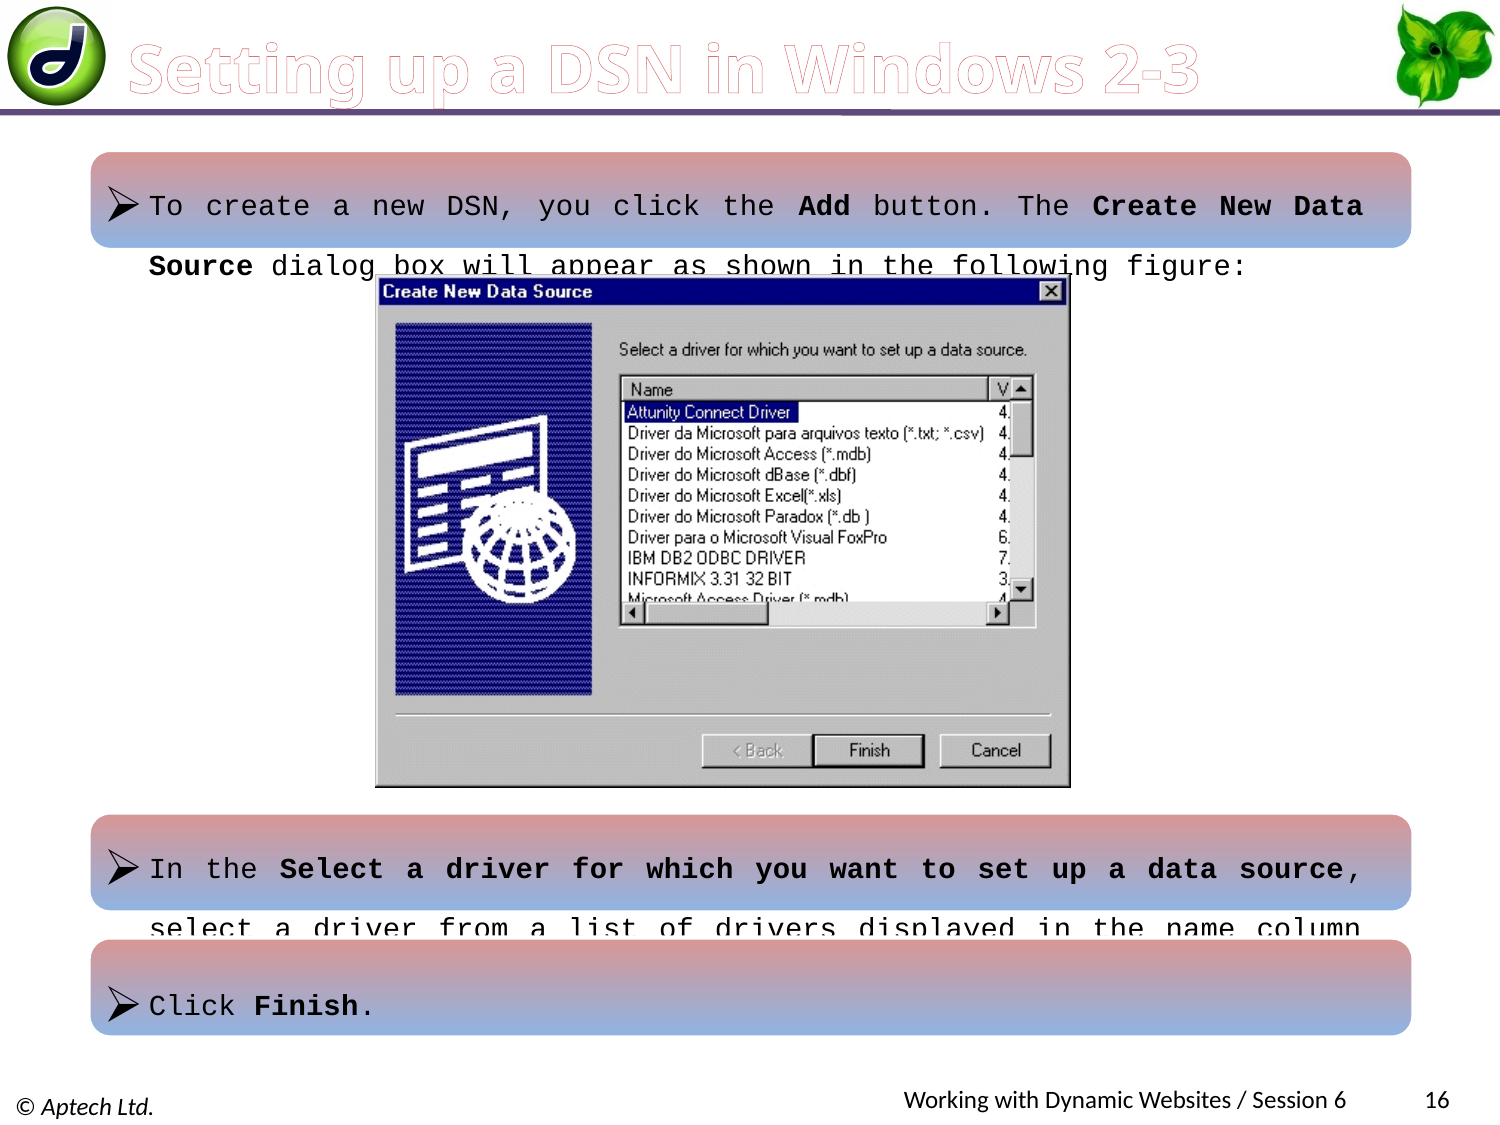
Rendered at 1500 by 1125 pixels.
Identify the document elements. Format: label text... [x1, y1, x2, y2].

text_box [62, 149, 1414, 251]
slide_number 16 [1363, 1084, 1465, 1113]
title Setting up a DSN in Windows 2-3 [112, 32, 1363, 101]
picture [374, 274, 1071, 788]
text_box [62, 937, 1414, 1038]
picture [1387, 0, 1500, 109]
picture [0, 0, 113, 109]
footer Working with Dynamic Websites / Session 6 [375, 1084, 1363, 1113]
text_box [62, 812, 1414, 913]
